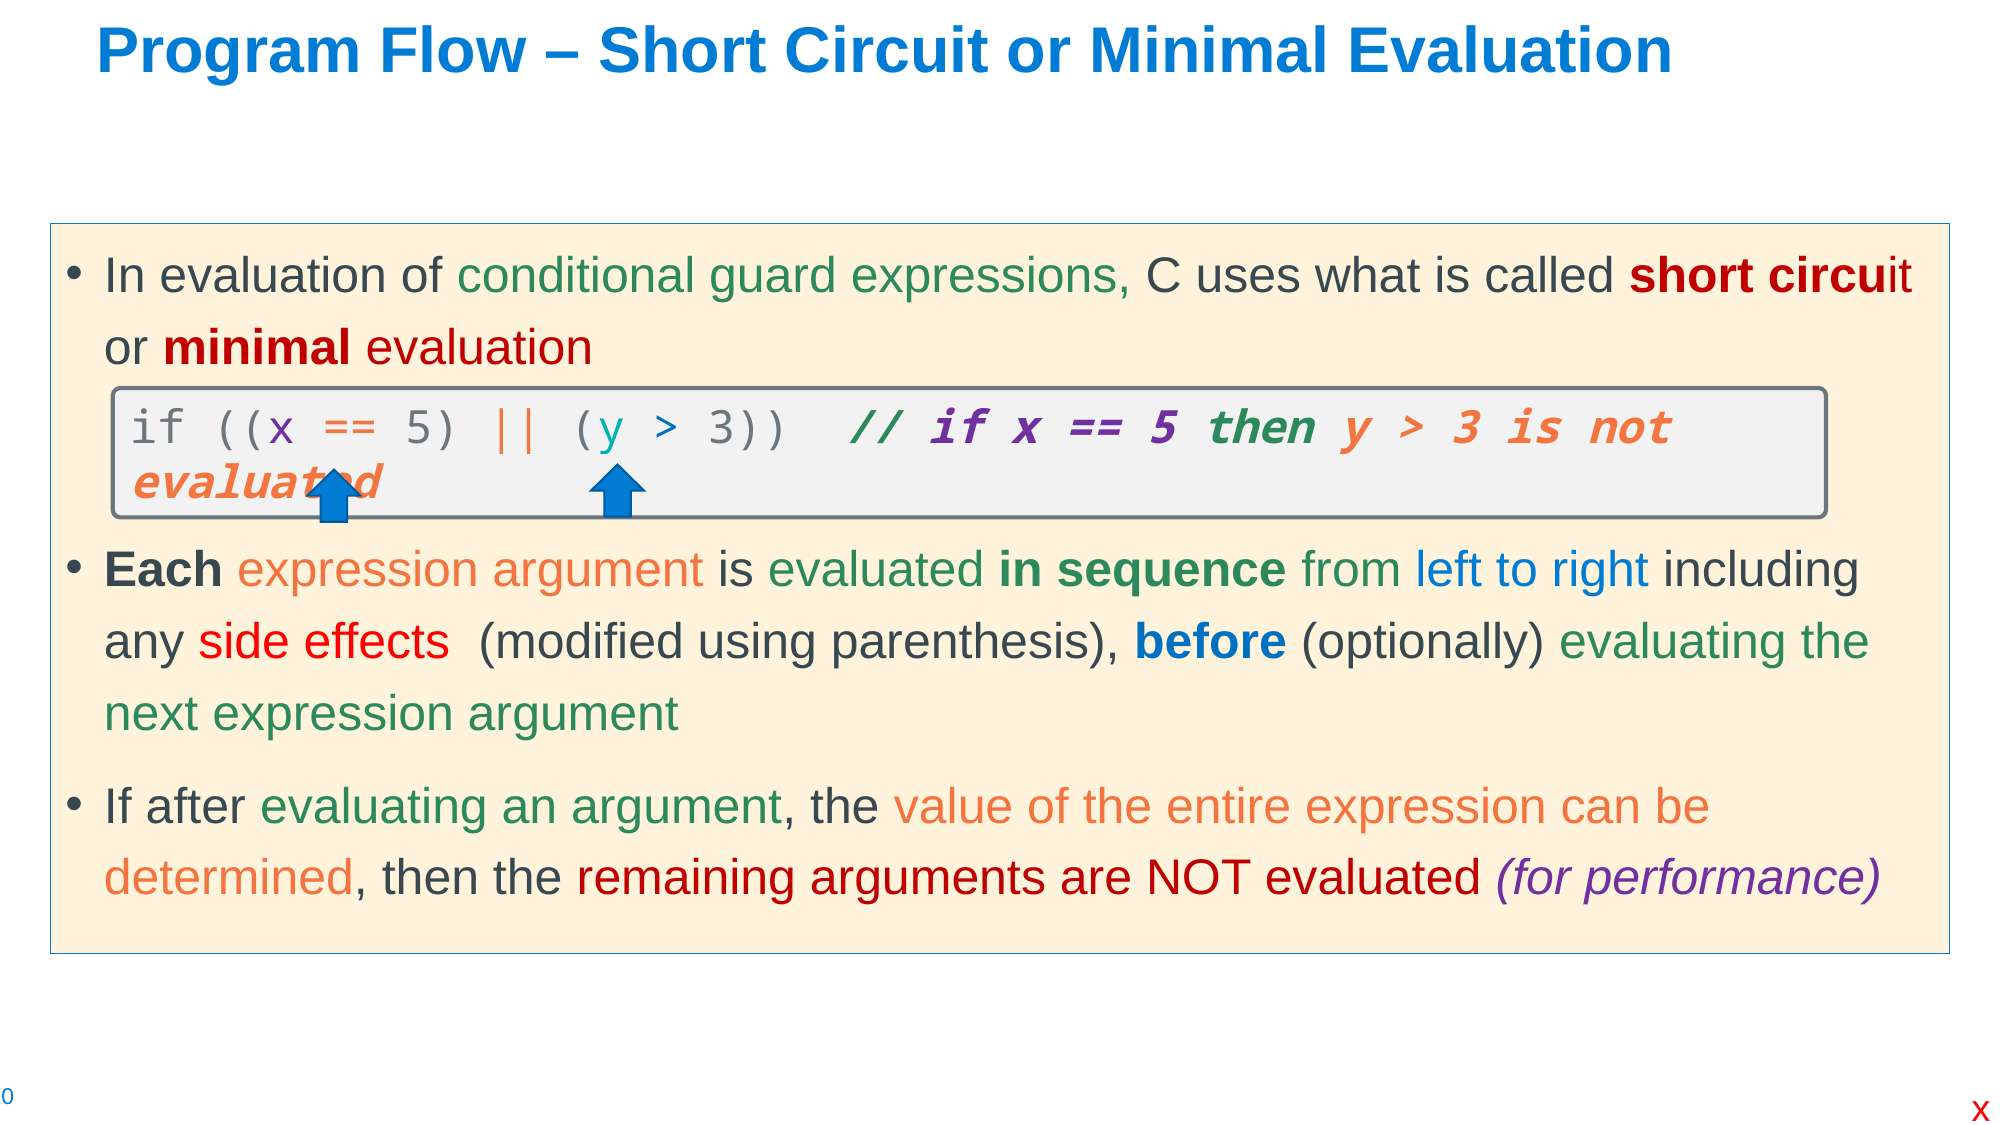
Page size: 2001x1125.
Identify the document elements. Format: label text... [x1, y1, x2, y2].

text_box if ((x == 5) || (y > 3)) // if x == 5 then y > 3 is not evaluated [112, 387, 1827, 518]
list In evaluation of conditional guard expressions, C uses what is called short circuit or minimal evaluation Each expression argument is evaluated in sequence from left to right including any side effects (modified using parenthesis), before (optionally) evaluating the next expression argument If after evaluating an argument, the value of the entire expression can be determined, then the remaining arguments are NOT evaluated (for performance) [50, 223, 1950, 954]
title Program Flow – Short Circuit or Minimal Evaluation [81, 13, 1807, 94]
text_box [304, 468, 363, 523]
text_box [588, 463, 647, 518]
text_box x [1956, 1076, 2000, 1125]
